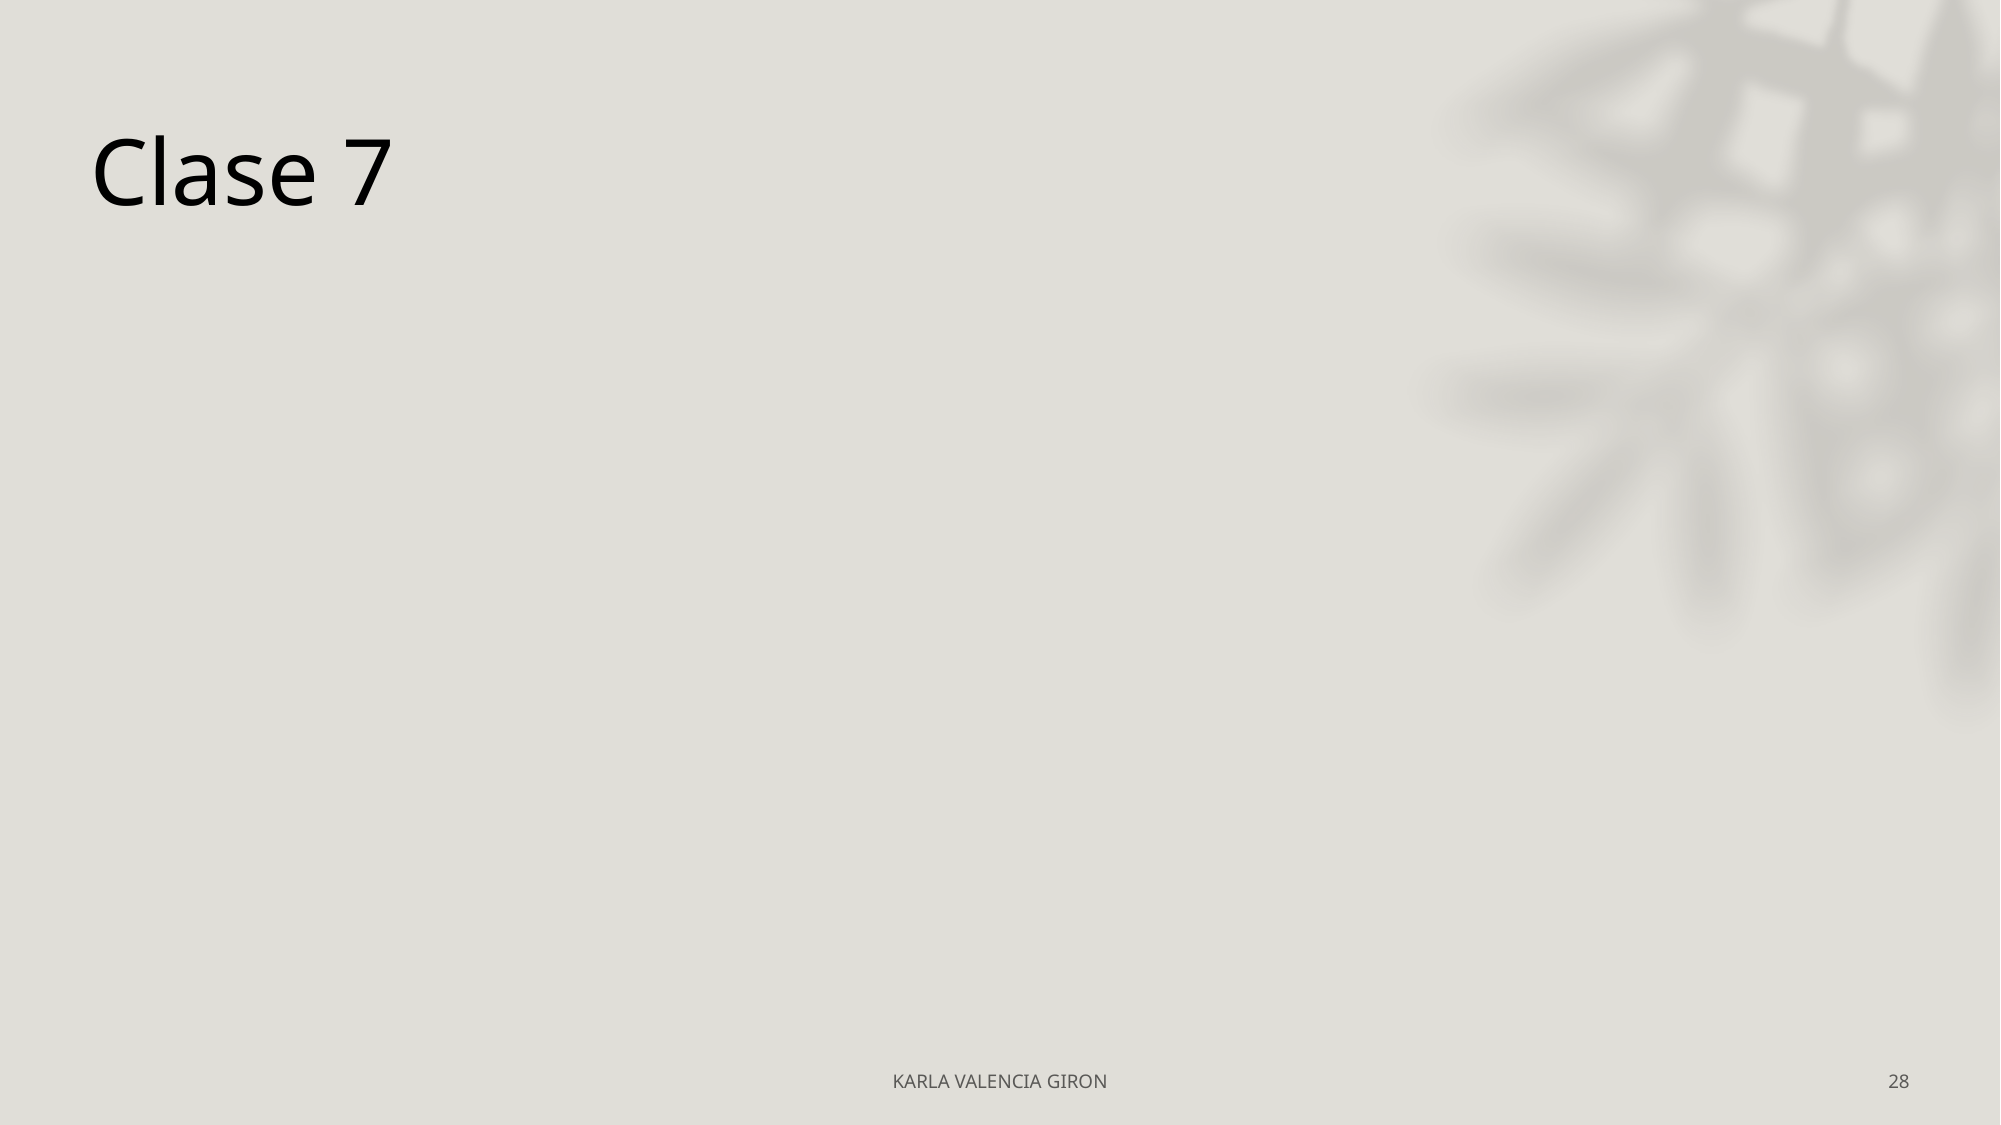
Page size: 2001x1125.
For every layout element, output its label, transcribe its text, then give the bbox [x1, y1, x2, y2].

title Clase 7 [75, 60, 1863, 278]
footer KARLA VALENCIA GIRON [662, 1052, 1338, 1113]
slide_number 28 [1474, 1052, 1925, 1113]
